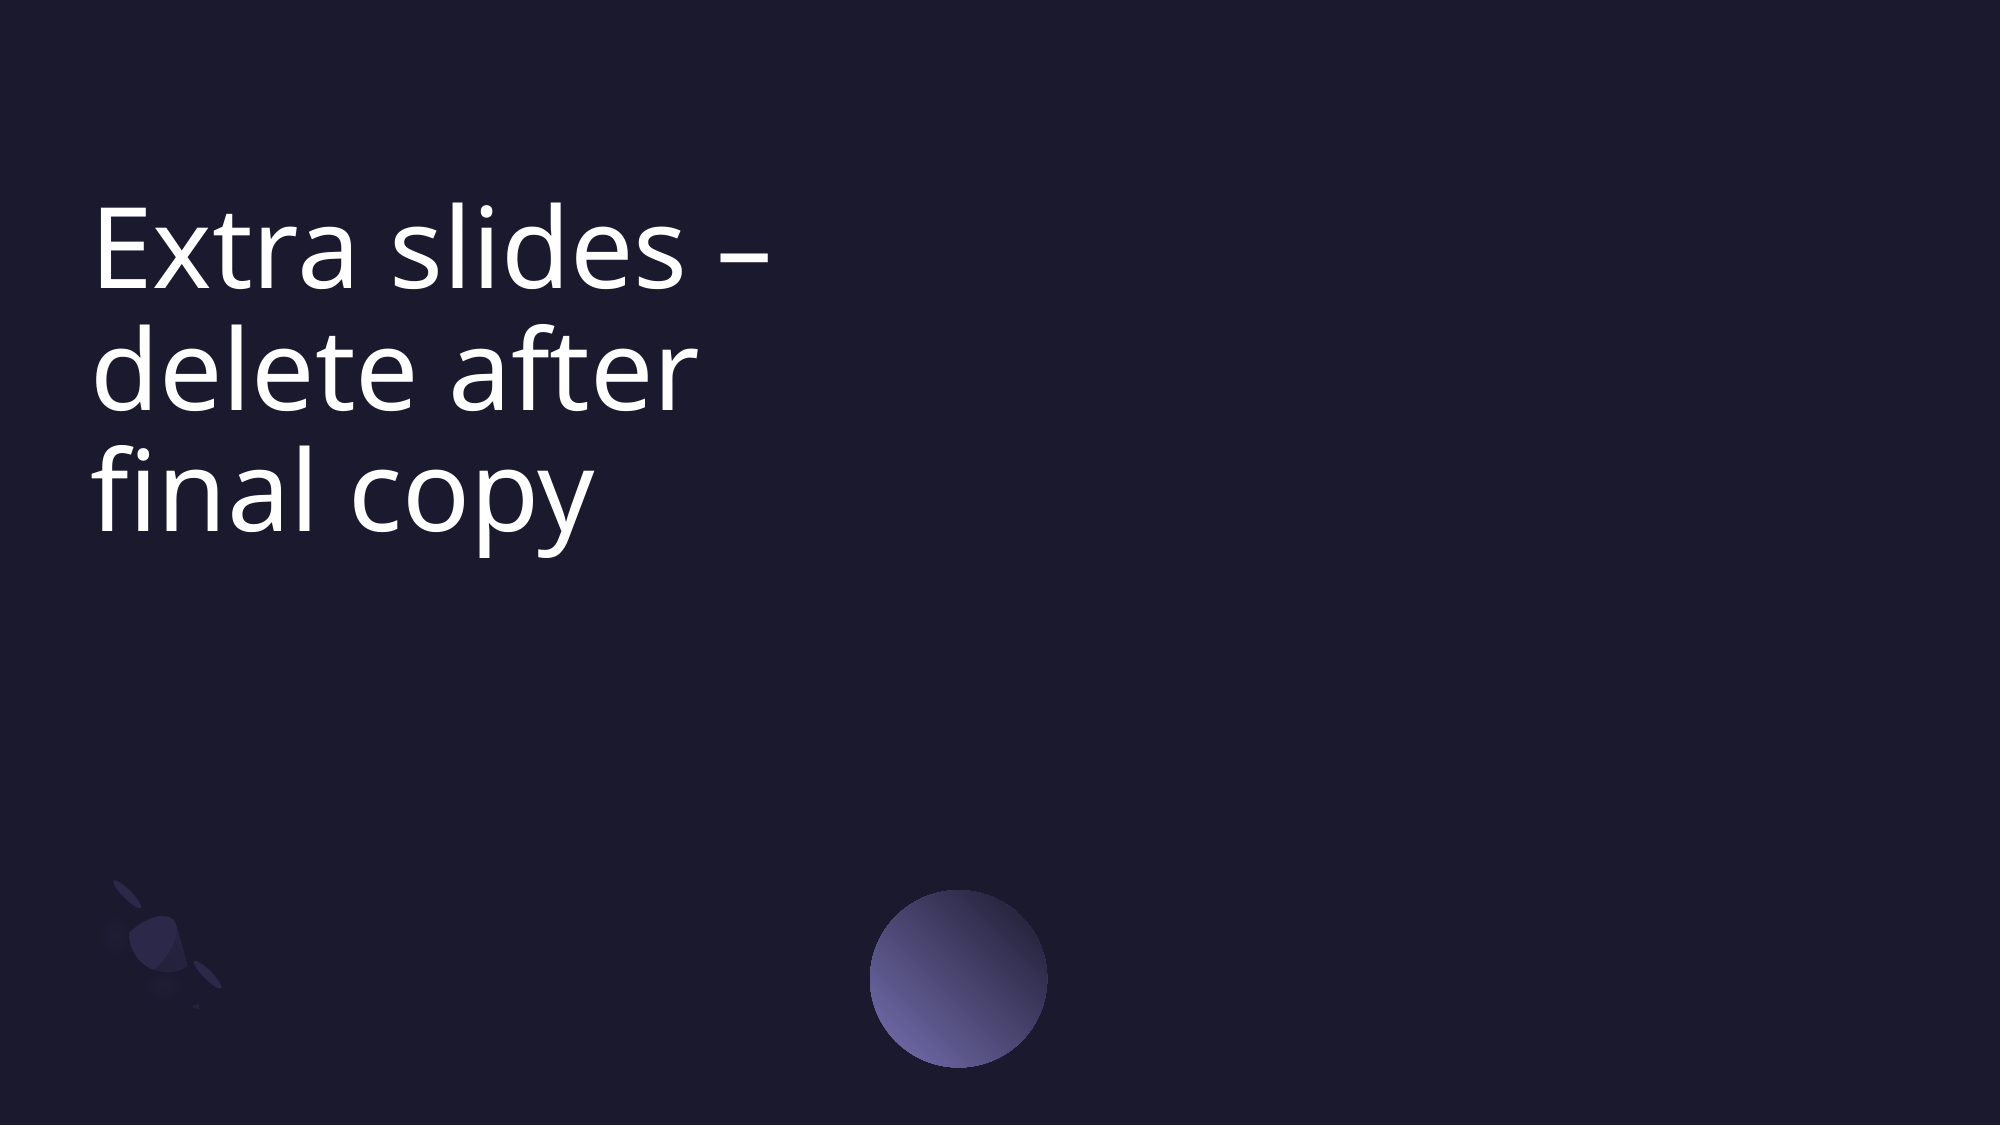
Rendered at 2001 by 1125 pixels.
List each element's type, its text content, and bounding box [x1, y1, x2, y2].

title Extra slides – delete after final copy [90, 90, 940, 557]
picture [972, 90, 1900, 1040]
